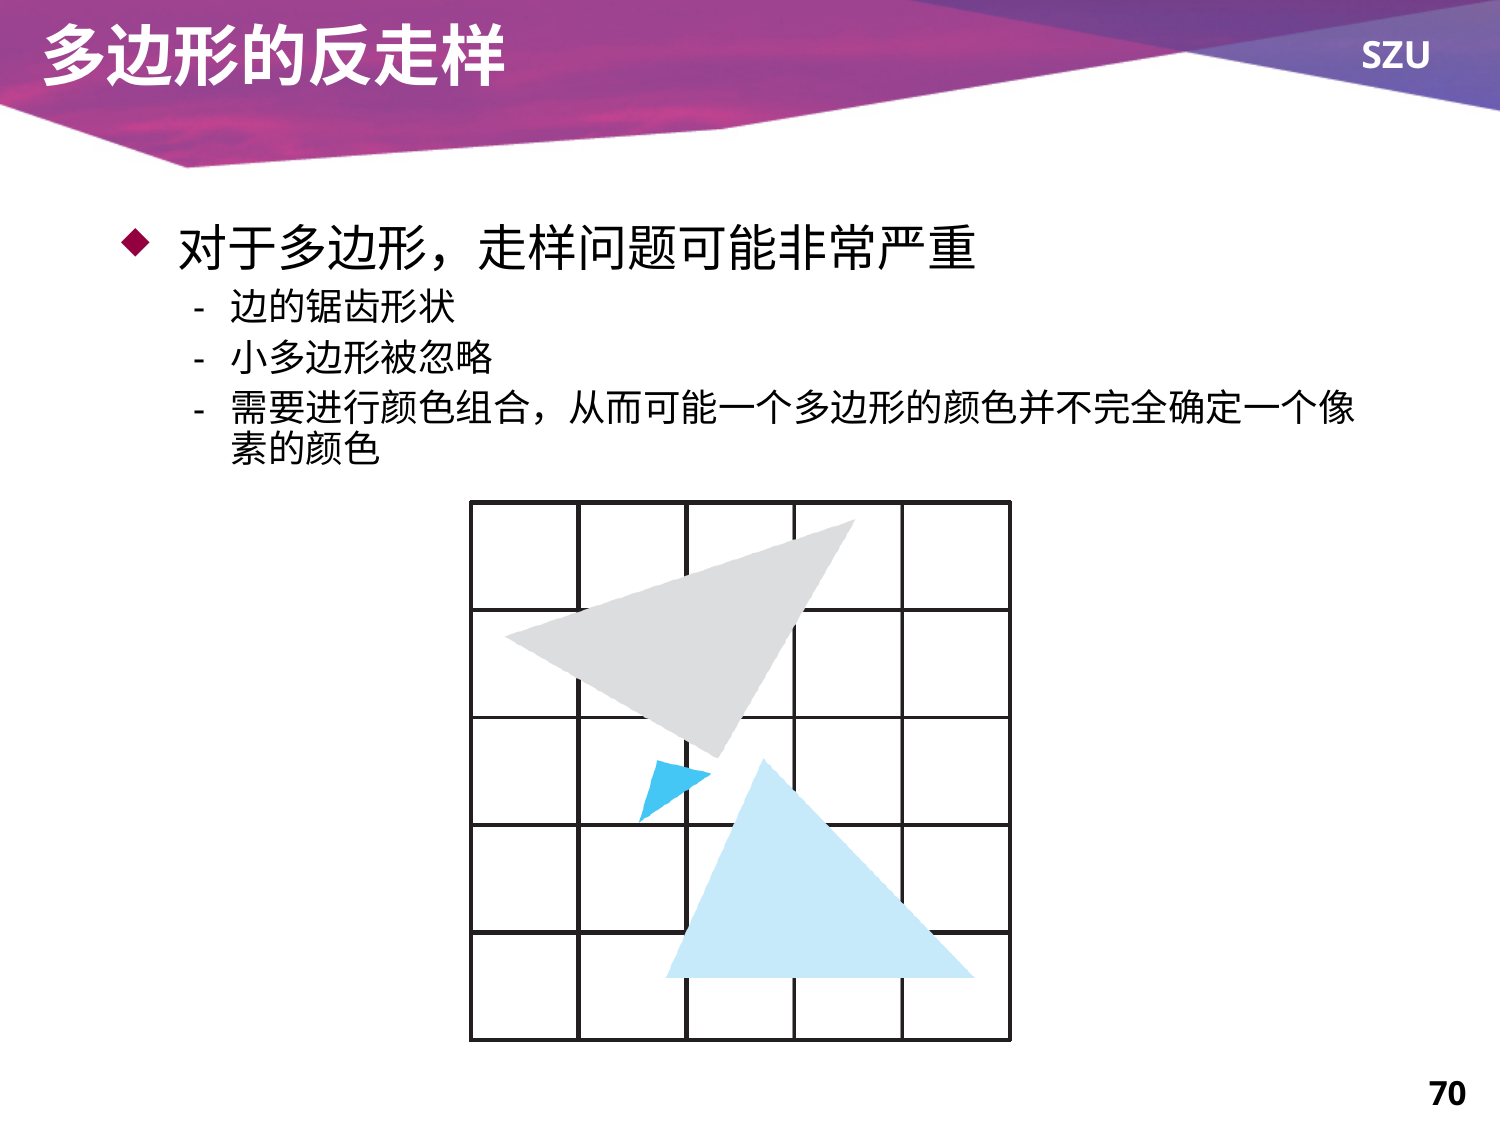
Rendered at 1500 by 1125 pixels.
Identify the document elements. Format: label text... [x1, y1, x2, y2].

title 多边形的反走样 [25, 15, 1320, 104]
list 对于多边形，走样问题可能非常严重 边的锯齿形状 小多边形被忽略 需要进行颜色组合，从而可能一个多边形的颜色并不完全确定一个像素的颜色 [103, 216, 1397, 930]
slide_number 70 [1384, 1065, 1500, 1125]
picture [0, 0, 1500, 1125]
